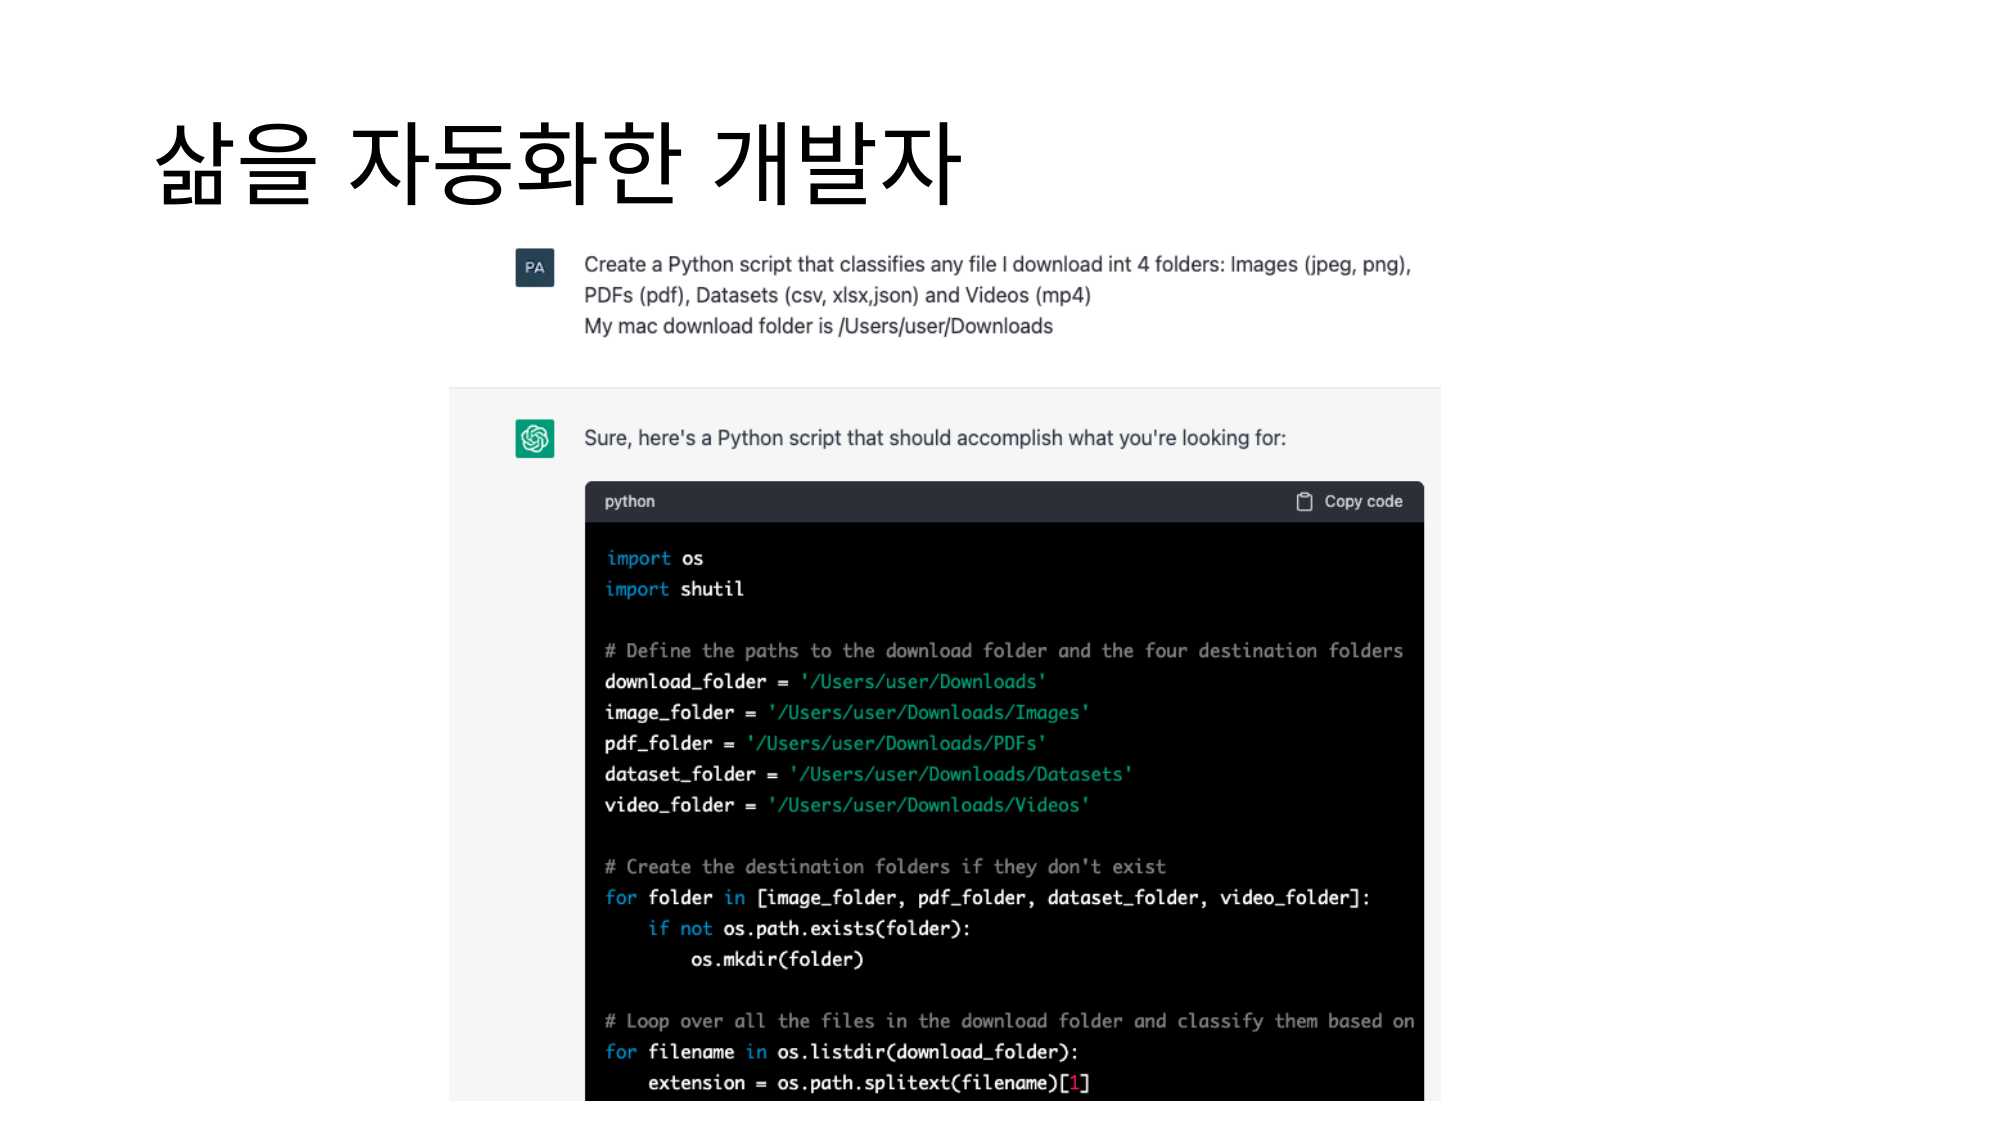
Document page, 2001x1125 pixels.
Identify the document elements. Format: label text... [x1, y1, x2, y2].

title 삶을 자동화한 개발자 [137, 59, 1863, 278]
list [449, 228, 1441, 1101]
